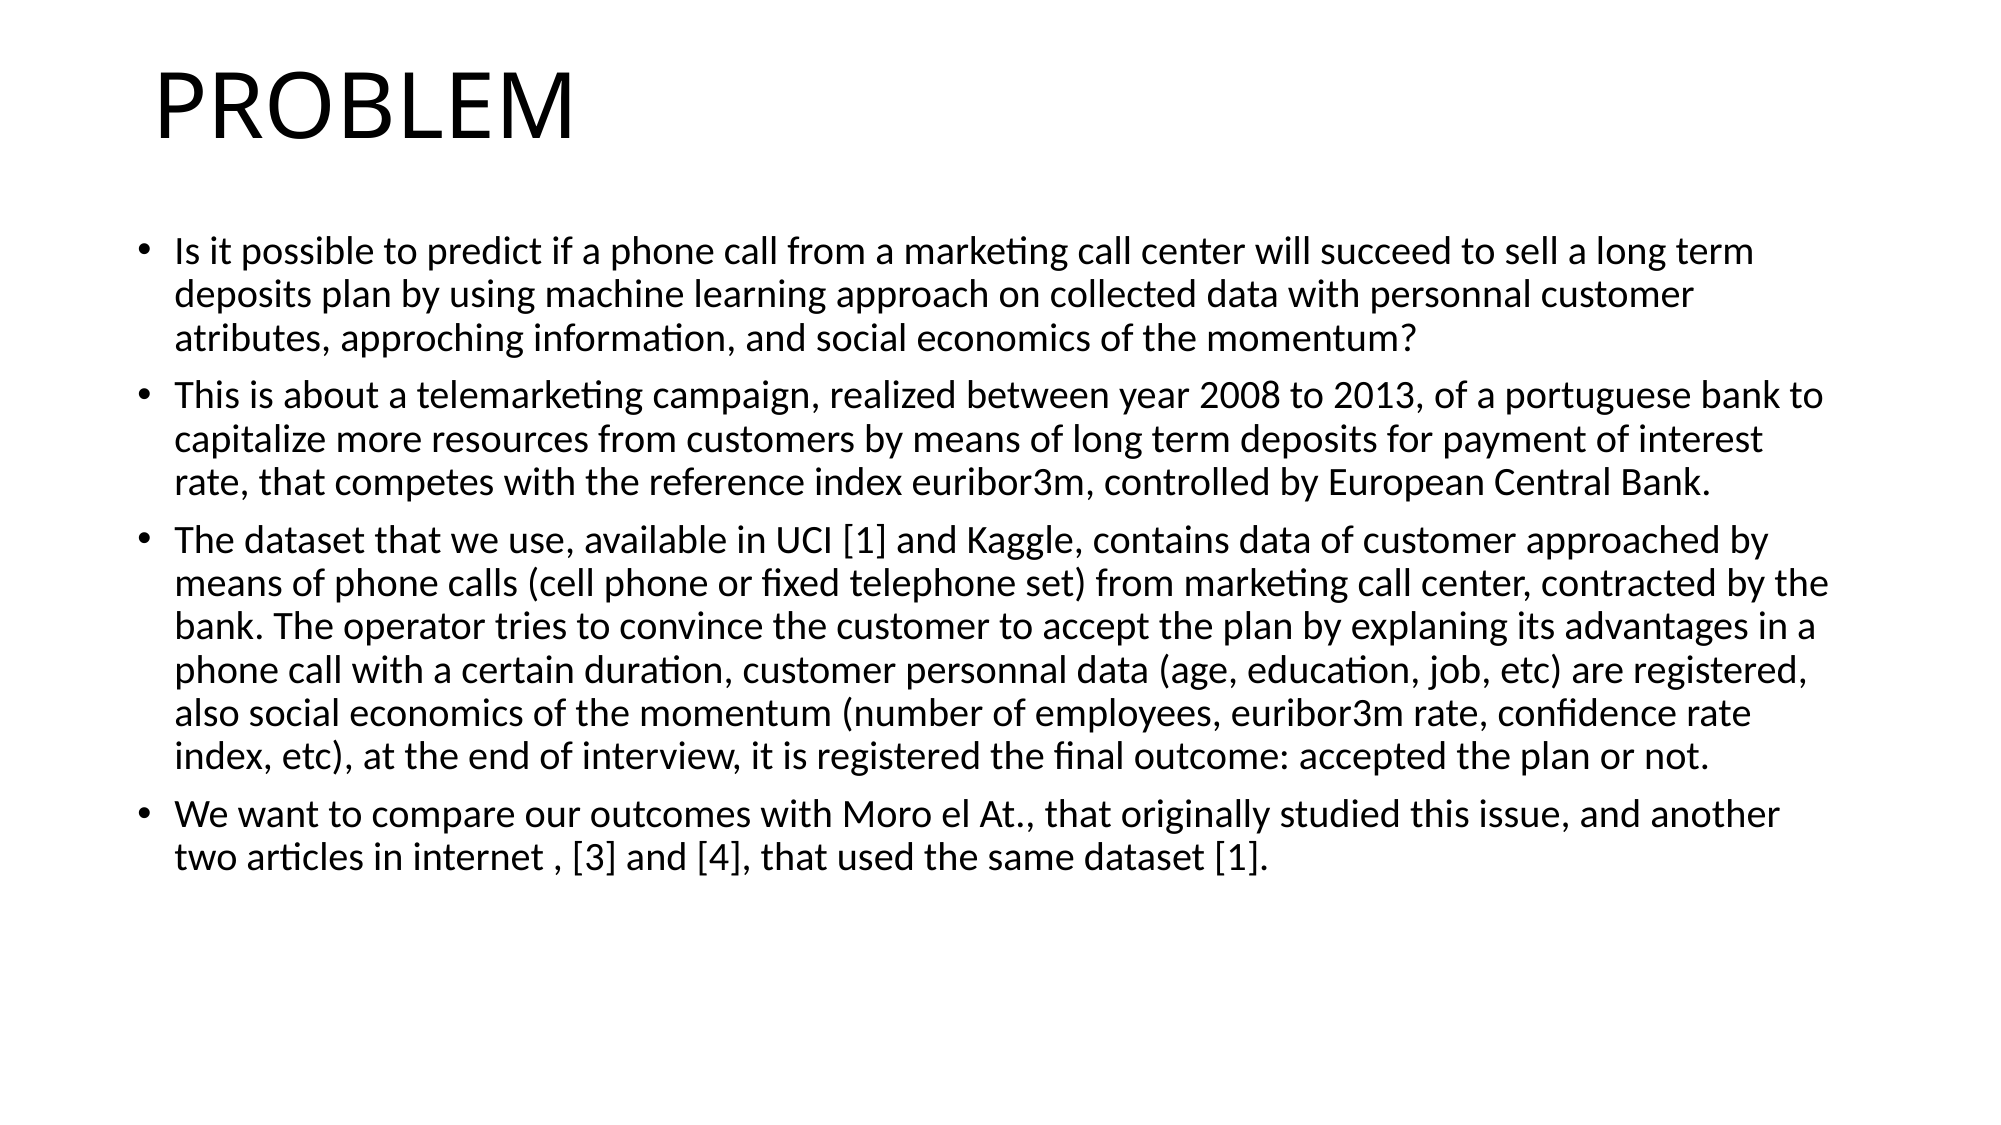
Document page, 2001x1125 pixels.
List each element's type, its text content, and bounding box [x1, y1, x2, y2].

title PROBLEM [137, 0, 1863, 218]
list Is it possible to predict if a phone call from a marketing call center will succeed to sell a long term deposits plan by using machine learning approach on collected data with personnal customer atributes, approching information, and social economics of the momentum? This is about a telemarketing campaign, realized between year 2008 to 2013, of a portuguese bank to capitalize more resources from customers by means of long term deposits for payment of interest rate, that competes with the reference index euribor3m, controlled by European Central Bank. The dataset that we use, available in UCI [1] and Kaggle, contains data of customer approached by means of phone calls (cell phone or fixed telephone set) from marketing call center, contracted by the bank. The operator tries to convince the customer to accept the plan by explaning its advantages in a phone call with a certain duration, customer personnal data (age, education, job, etc) are registered, also social economics of the momentum (number of employees, euribor3m rate, confidence rate index, etc), at the end of interview, it is registered the final outcome: accepted the plan or not. We want to compare our outcomes with Moro el At., that originally studied this issue, and another two articles in internet , [3] and [4], that used the same dataset [1]. [122, 222, 1848, 936]
